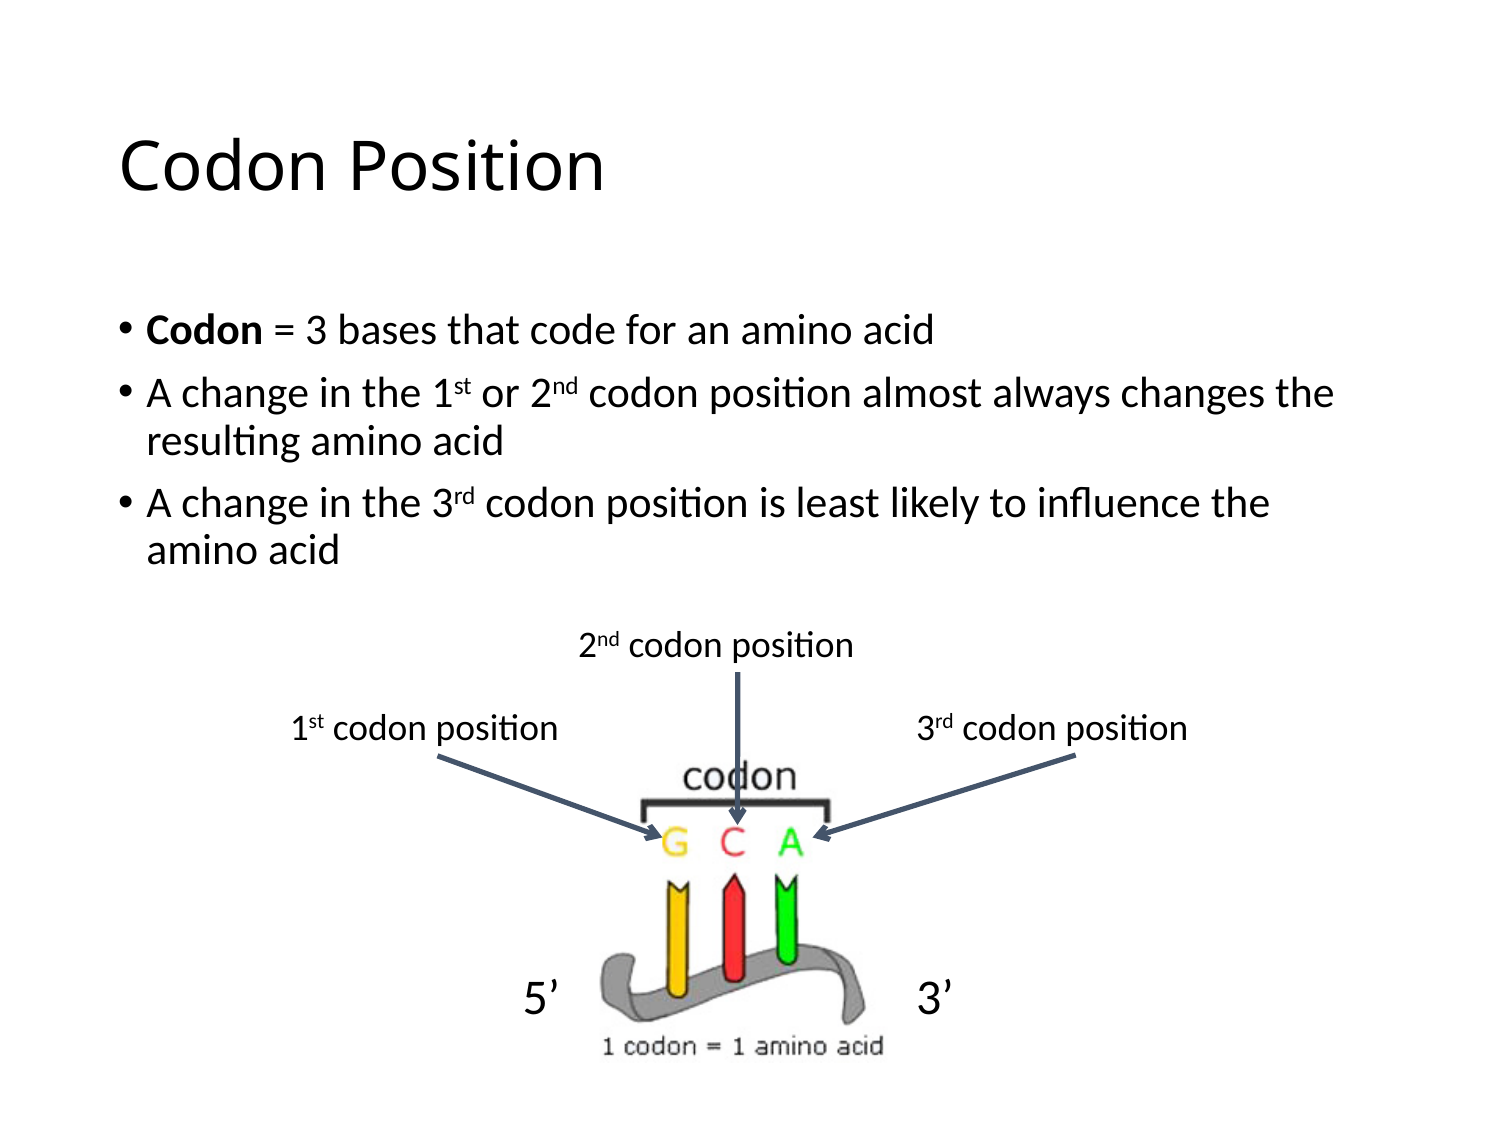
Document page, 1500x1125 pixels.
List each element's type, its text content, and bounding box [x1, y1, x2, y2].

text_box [487, 751, 990, 1063]
title Codon Position [103, 59, 1397, 278]
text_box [437, 755, 663, 838]
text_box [812, 755, 1076, 838]
list Codon = 3 bases that code for an amino acid A change in the 1st or 2nd codon position almost always changes the resulting amino acid A change in the 3rd codon position is least likely to influence the amino acid [103, 299, 1397, 1014]
text_box 1st codon position [275, 695, 600, 755]
text_box 2nd codon position [563, 612, 913, 673]
text_box 3rd codon position [901, 695, 1250, 755]
